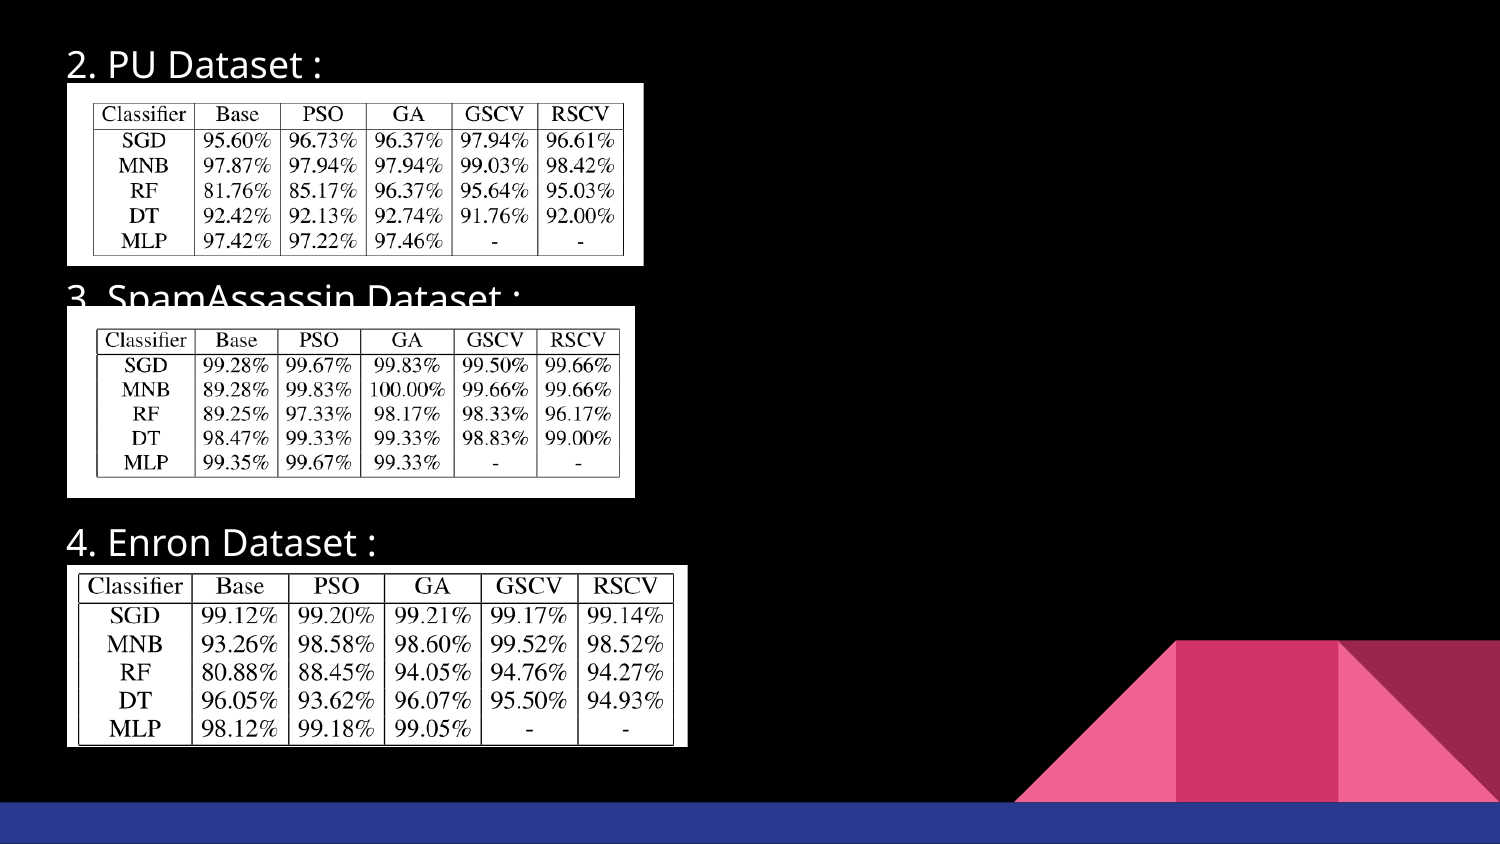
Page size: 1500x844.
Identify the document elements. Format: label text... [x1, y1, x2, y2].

picture [66, 306, 636, 498]
picture [66, 82, 644, 266]
picture [66, 564, 688, 748]
list 2. PU Dataset : 3. SpamAssassin Dataset : 4. Enron Dataset : [51, 18, 1449, 737]
